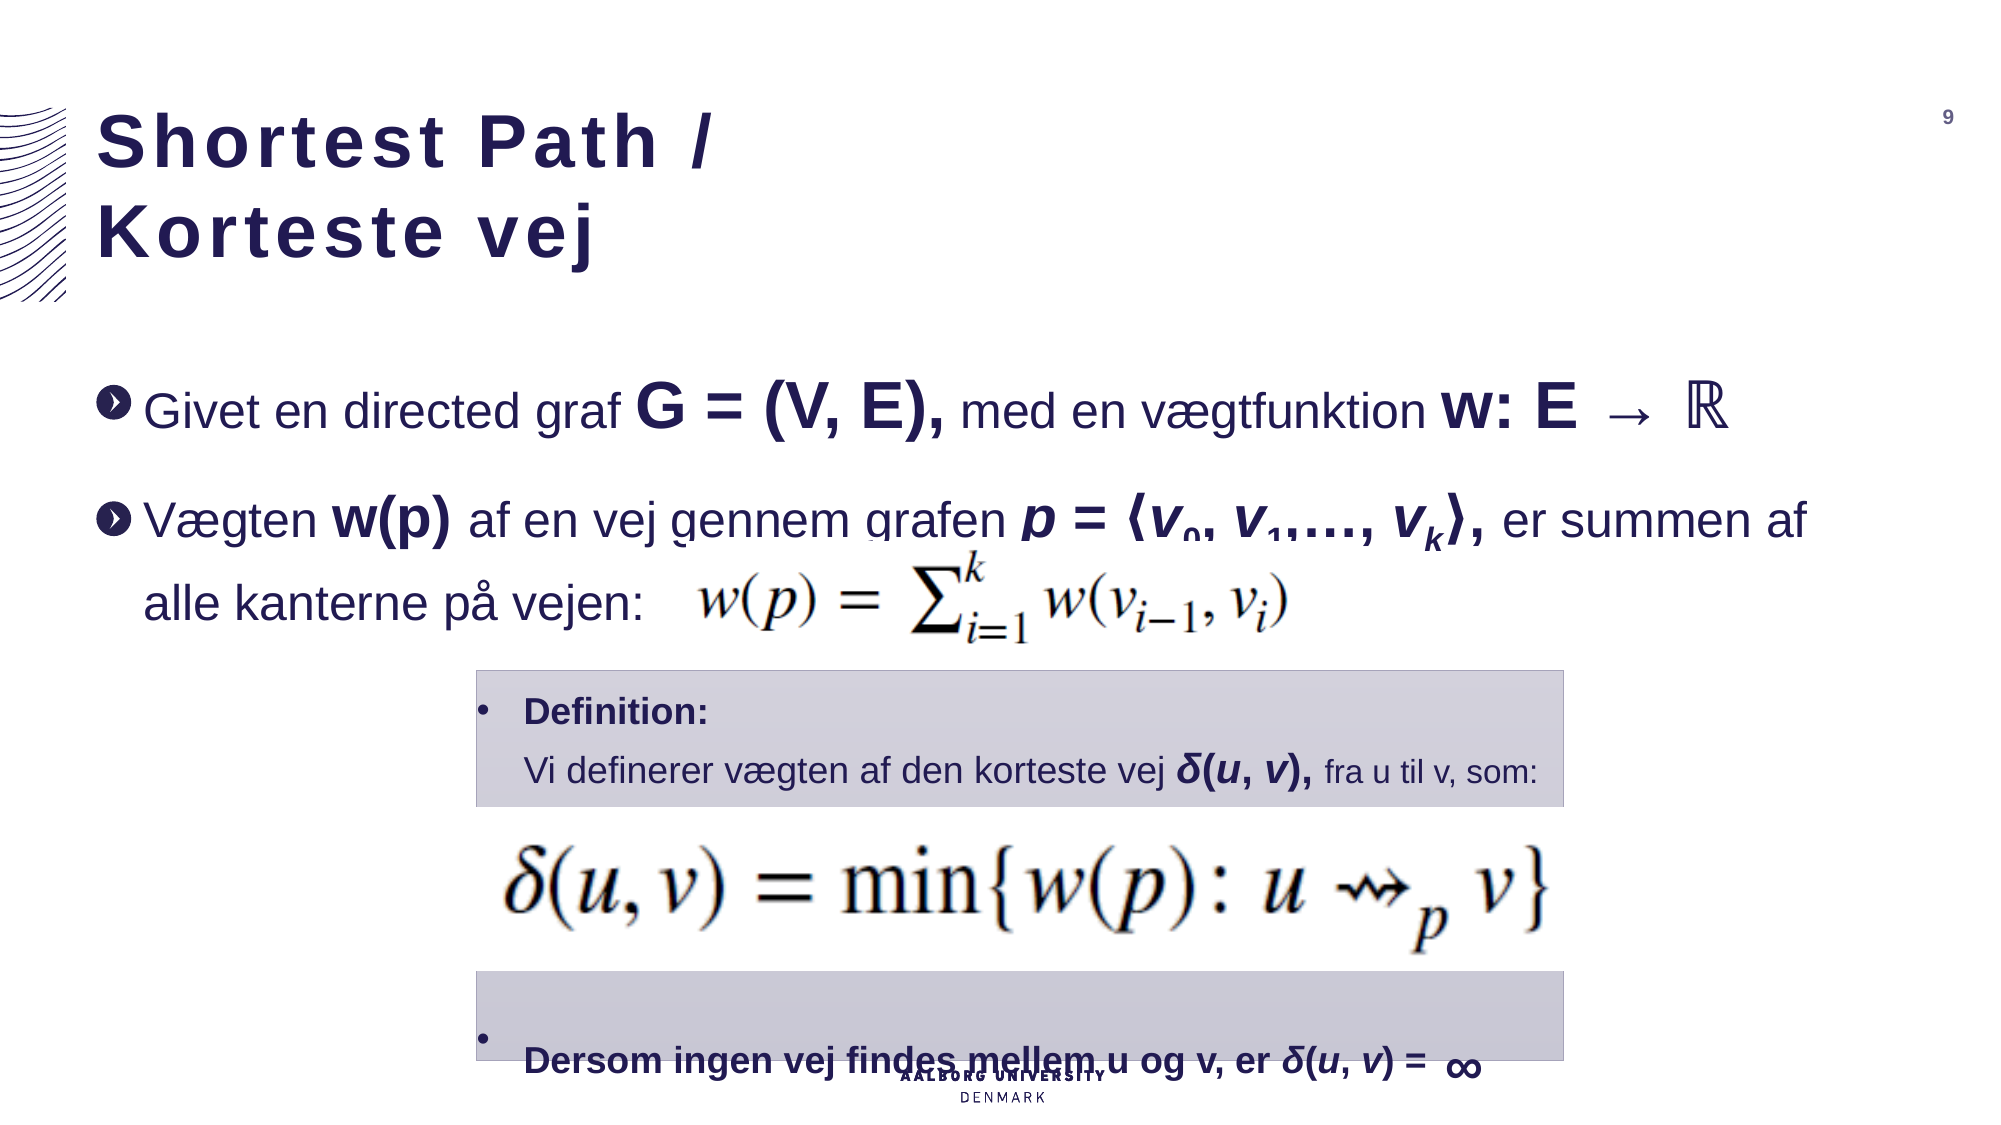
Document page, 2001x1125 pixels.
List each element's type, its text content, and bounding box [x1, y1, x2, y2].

slide_number 9 [1860, 97, 1954, 135]
text_box Definition: Vi definerer vægten af den korteste vej δ(u, v), fra u til v, som: Dersom ingen vej findes mellem u og v, er δ(u, v) = ∞ [476, 670, 1564, 807]
text_box Definition: Vi definerer vægten af den korteste vej δ(u, v), fra u til v, som: Dersom ingen vej findes mellem u og v, er δ(u, v) = ∞ [476, 971, 1564, 1061]
list Givet en directed graf G = (V, E), med en vægtfunktion w: E → ℝ Vægten w(p) af en vej gennem grafen p = ⟨v0, v1,…, vk⟩, er summen af alle kanterne på vejen: [96, 338, 1861, 947]
picture [686, 541, 1314, 650]
title Shortest Path / Korteste vej [96, 60, 935, 303]
picture [476, 807, 1564, 971]
